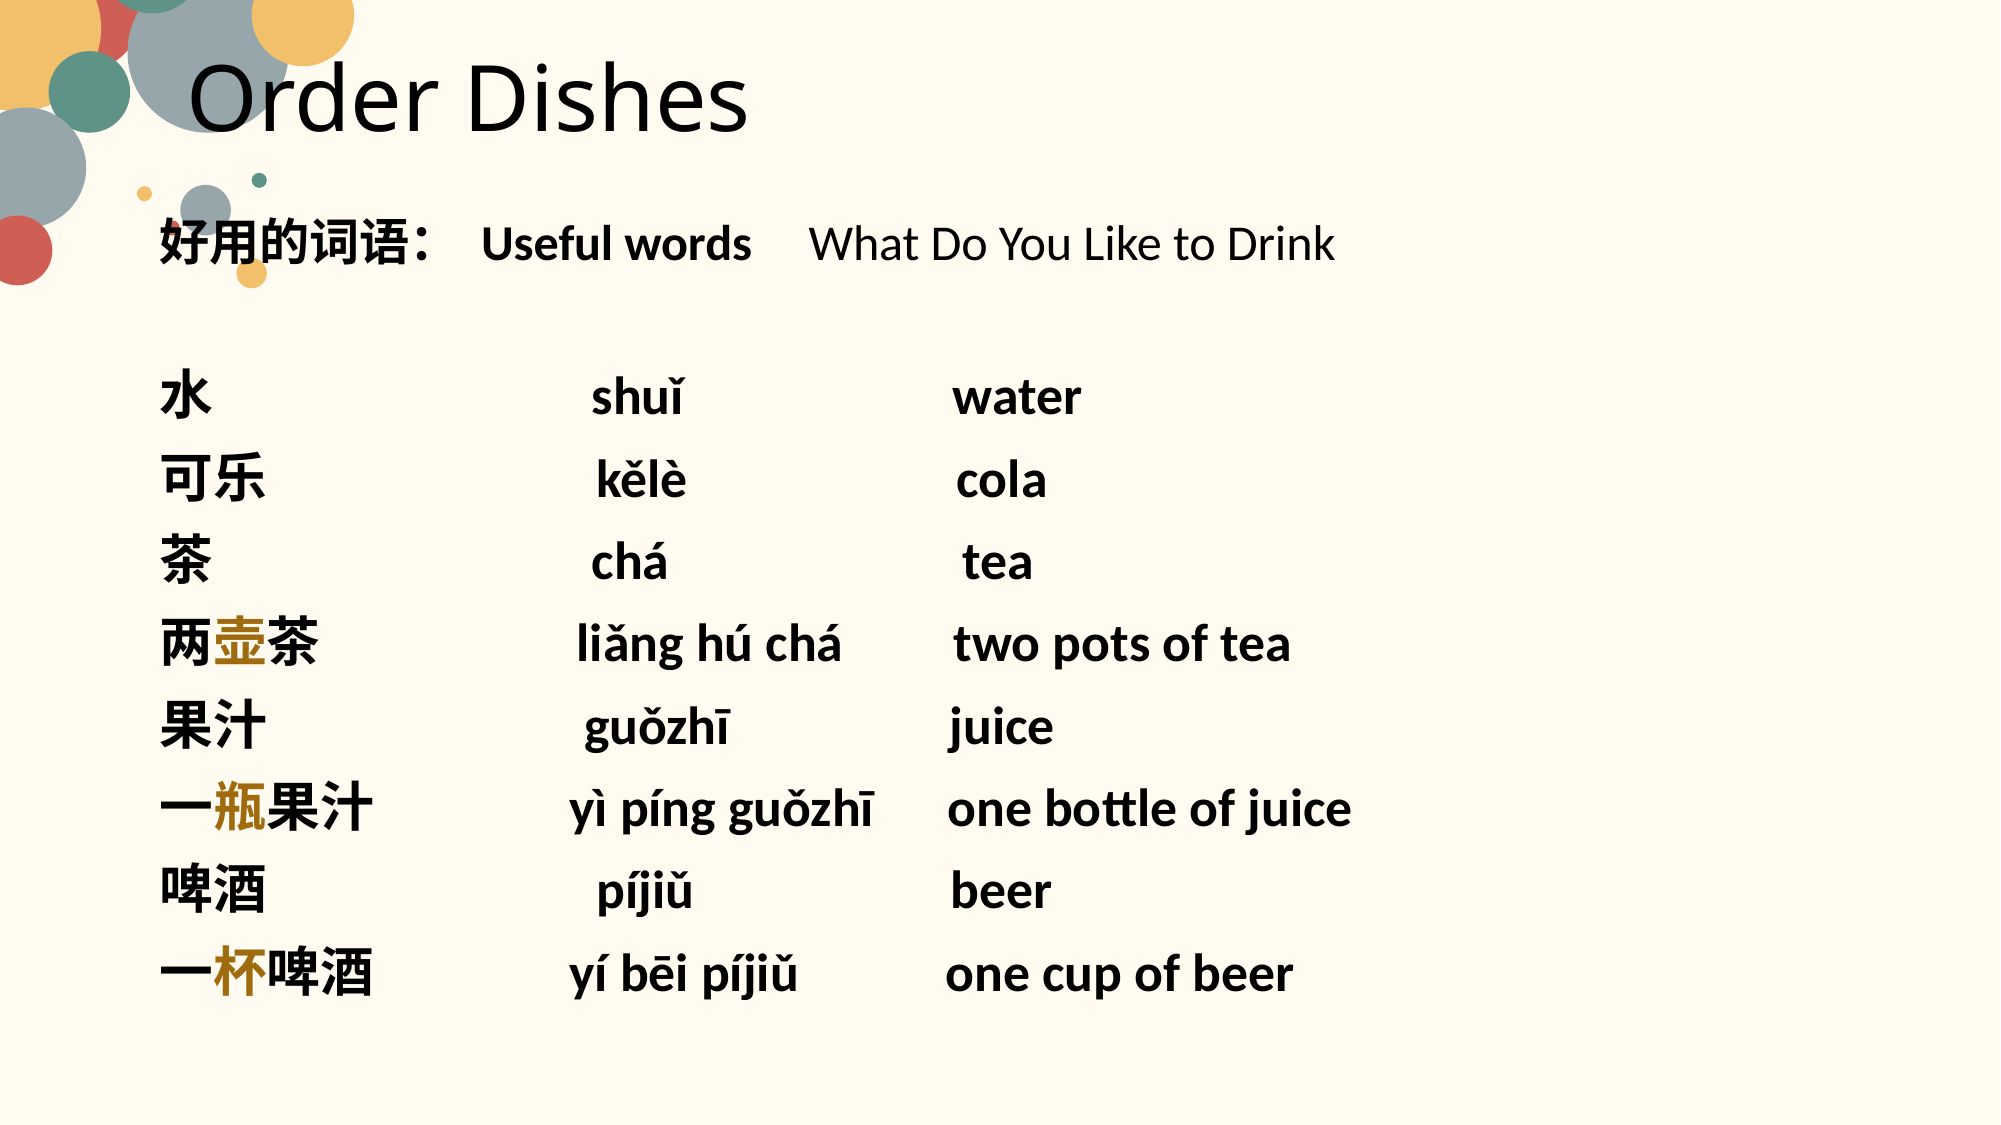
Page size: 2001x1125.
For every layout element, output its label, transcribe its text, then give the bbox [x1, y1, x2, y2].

list 好用的词语： Useful words What Do You Like to Drink 水 shuǐ water 可乐 kělè cola 茶 chá tea 两壶茶 liǎng hú chá two pots of tea 果汁 guǒzhī juice 一瓶果汁 yì píng guǒzhī one bottle of juice 啤酒 píjiǔ beer 一杯啤酒 yí bēi píjiǔ one cup of beer [144, 210, 1870, 1011]
title Order Dishes [355, 0, 1897, 211]
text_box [0, 0, 355, 289]
